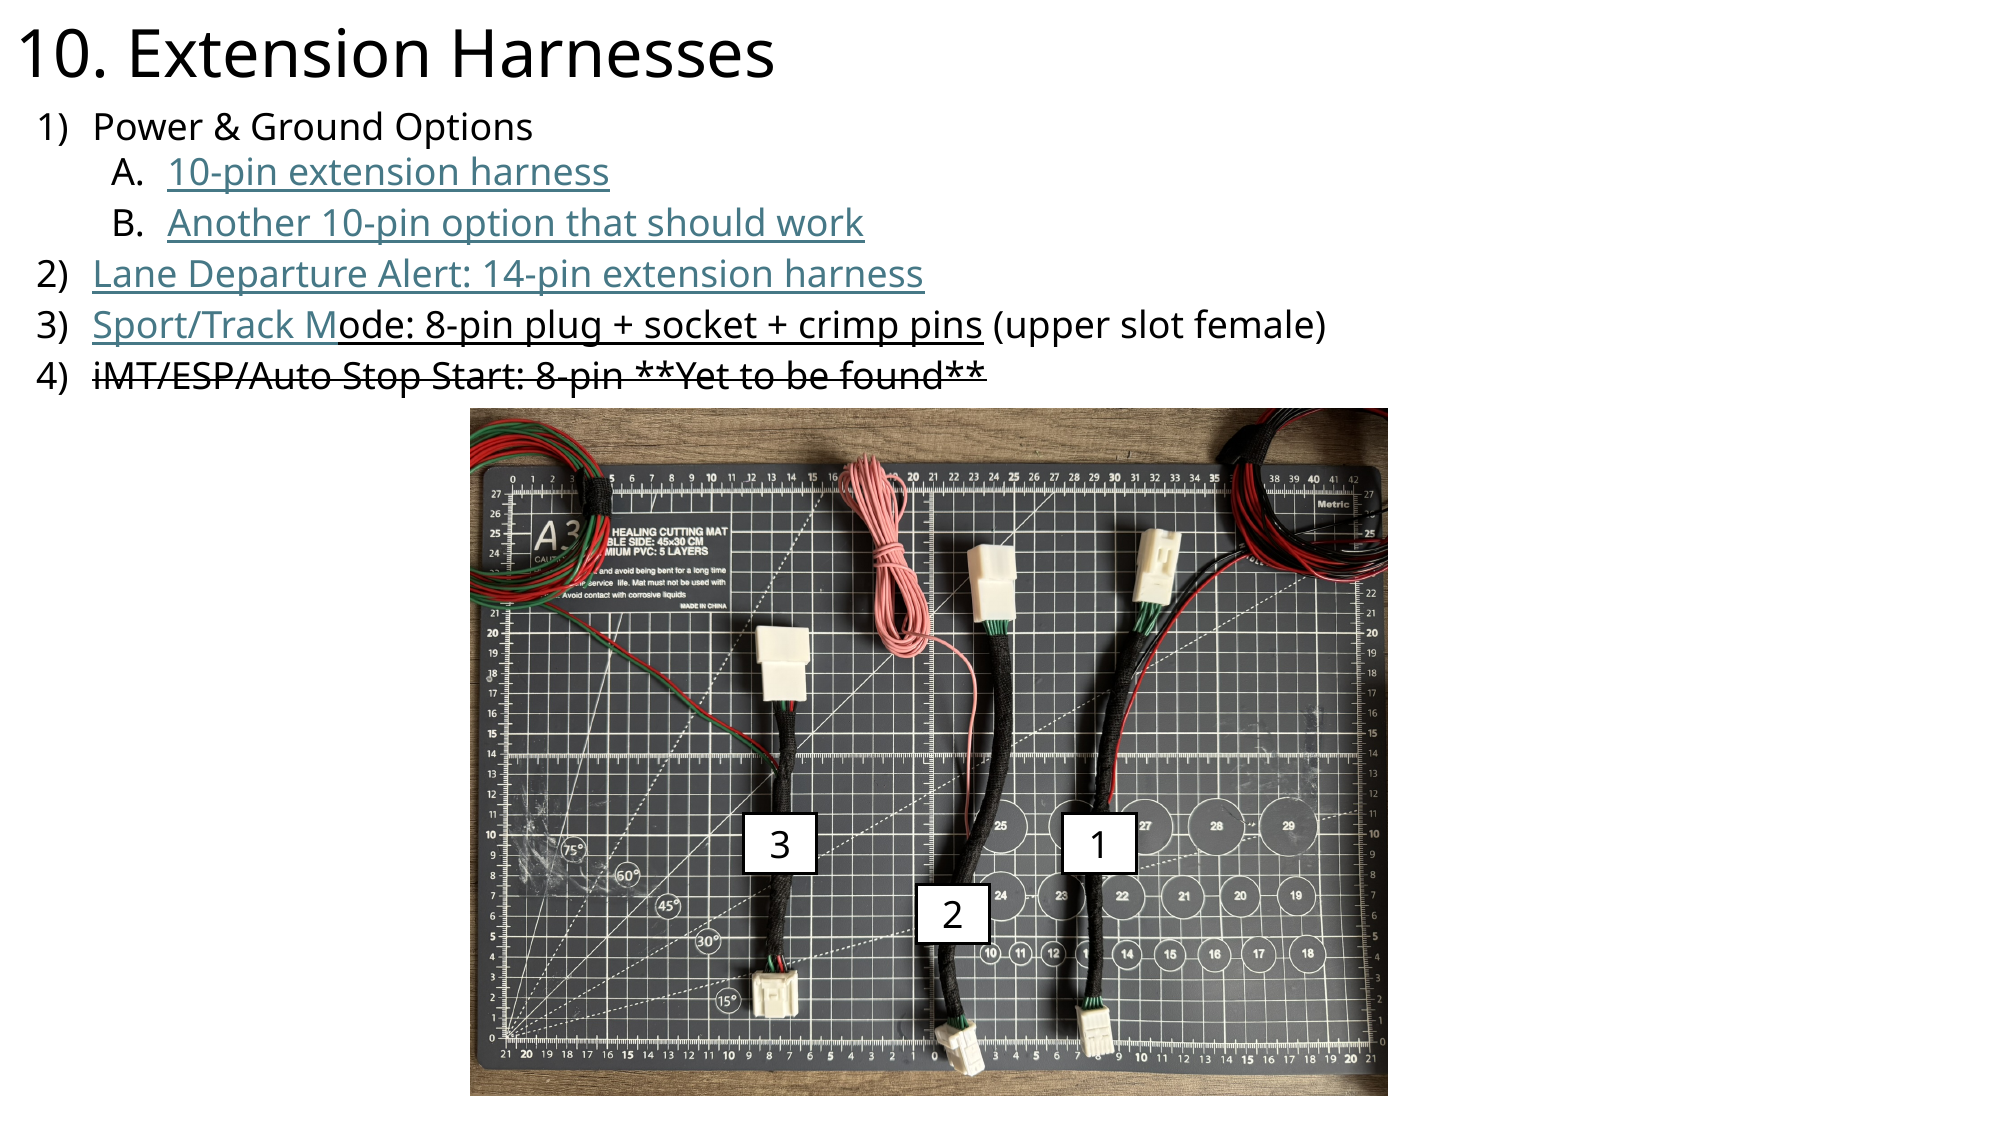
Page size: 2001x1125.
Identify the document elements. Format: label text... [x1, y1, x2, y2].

text_box 10. Extension Harnesses [0, 0, 1725, 112]
text_box Power & Ground Options 10-pin extension harness Another 10-pin option that should work Lane Departure Alert: 14-pin extension harness Sport/Track Mode: 8-pin plug + socket + crimp pins (upper slot female) iMT/ESP/Auto Stop Start: 8-pin **Yet to be found** [21, 112, 1704, 405]
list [470, 407, 1389, 1097]
